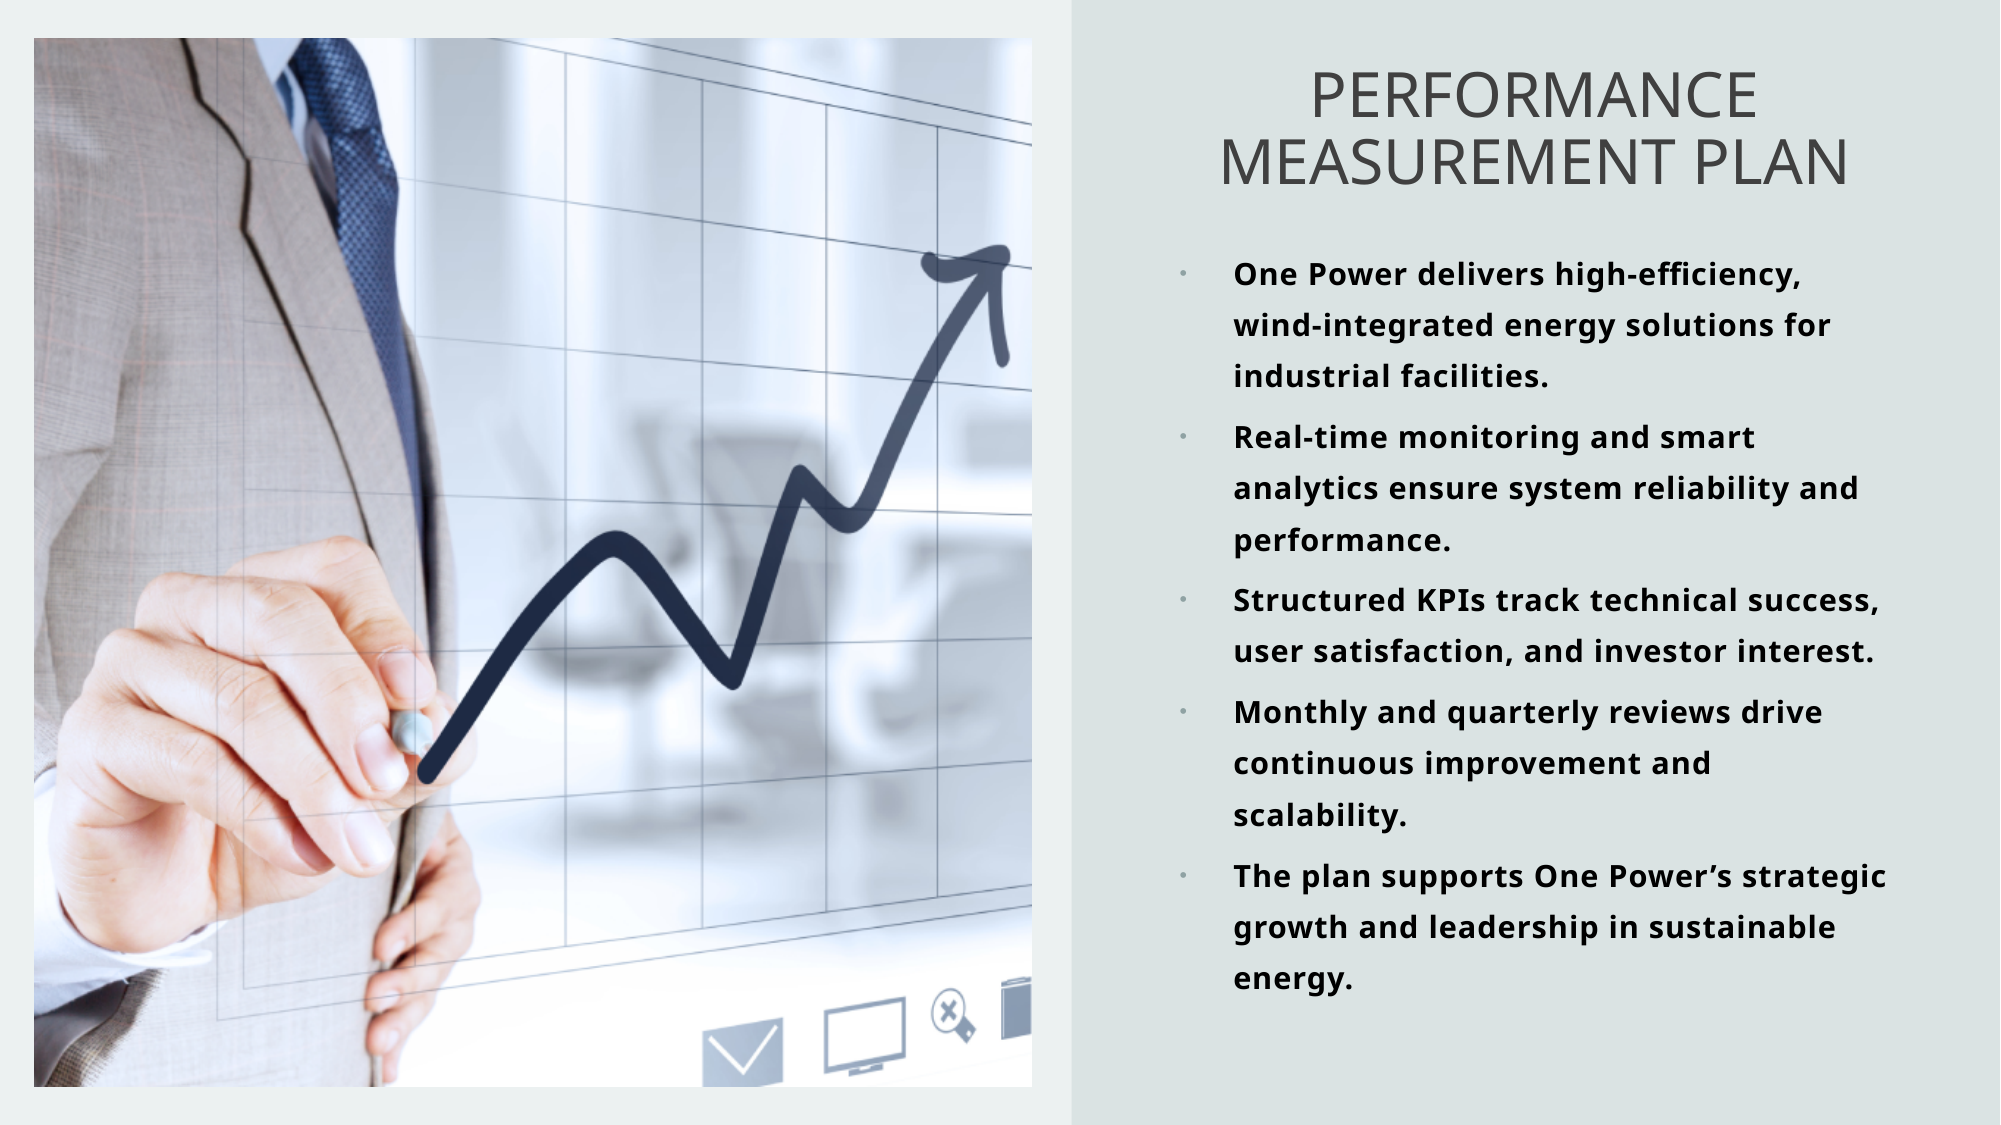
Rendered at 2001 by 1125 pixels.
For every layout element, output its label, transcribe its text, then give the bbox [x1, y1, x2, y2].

list One Power delivers high-efficiency, wind-integrated energy solutions for industrial facilities. Real-time monitoring and smart analytics ensure system reliability and performance. Structured KPIs track technical success, user satisfaction, and investor interest. Monthly and quarterly reviews drive continuous improvement and scalability. The plan supports One Power’s strategic growth and leadership in sustainable energy. [1164, 232, 1905, 1050]
title Performance Measurement Plan [1163, 52, 1906, 206]
picture [34, 38, 1033, 1087]
